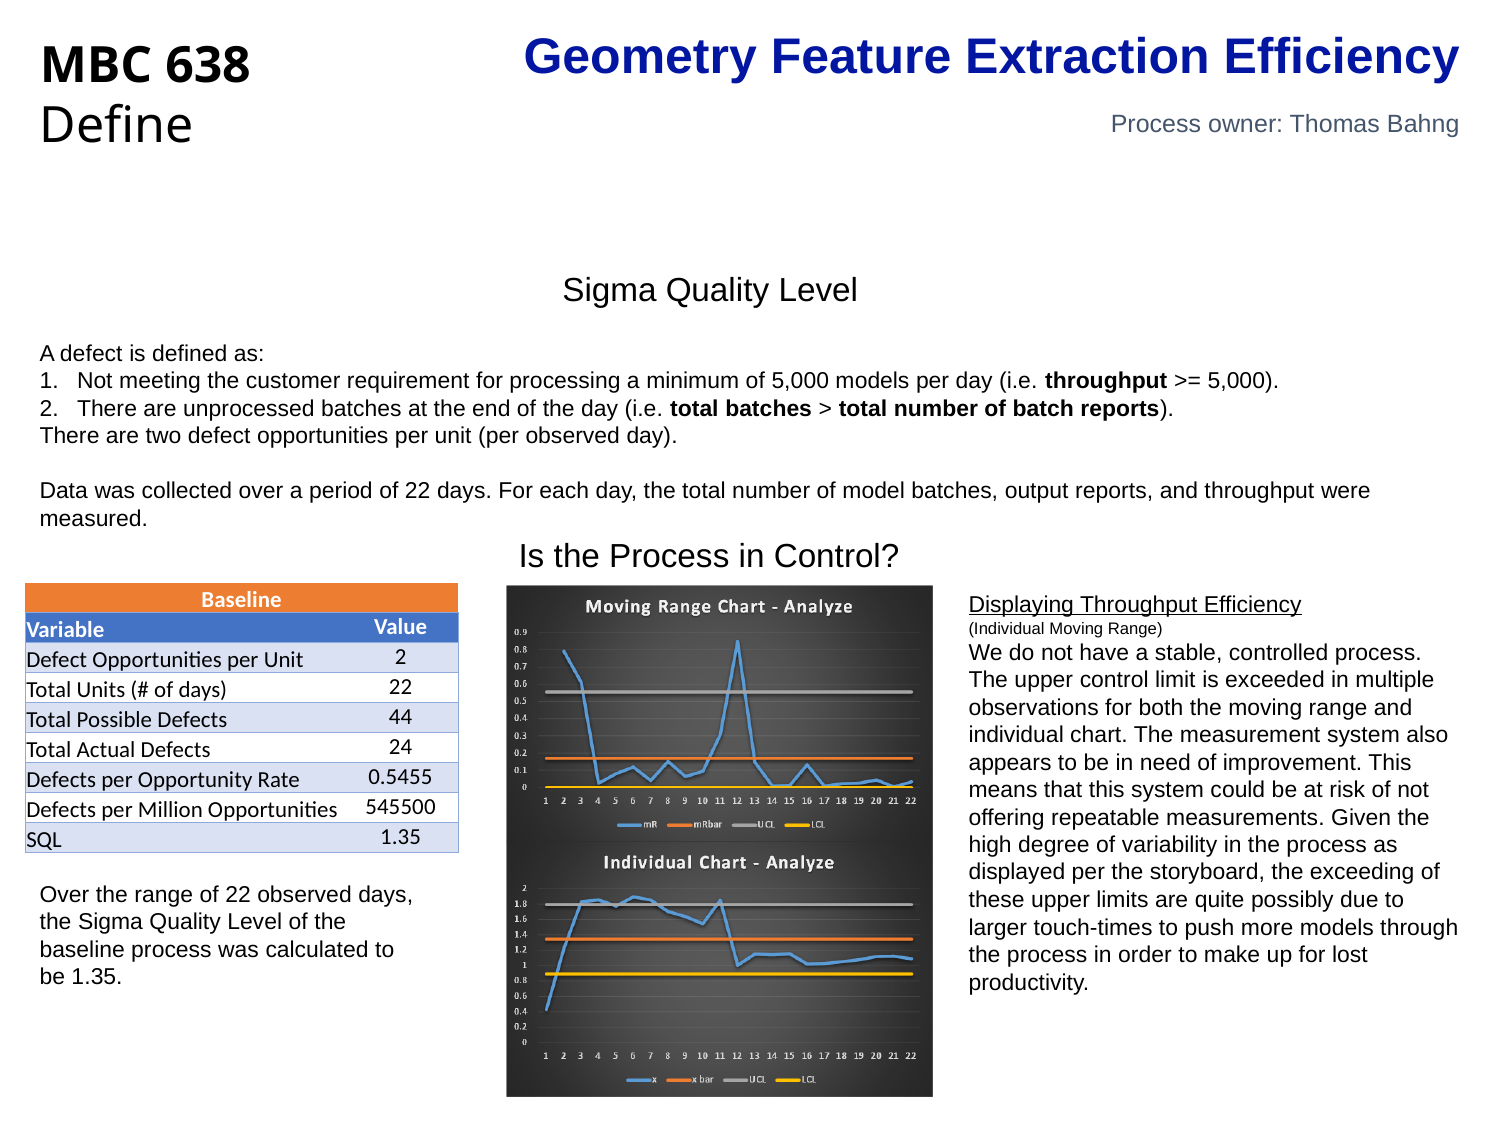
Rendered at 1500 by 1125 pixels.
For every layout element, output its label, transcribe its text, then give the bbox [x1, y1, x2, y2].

table_cell Variable [26, 613, 343, 642]
text_box Process owner: Thomas Bahng [648, 99, 1475, 145]
table_header Baseline [25, 583, 458, 612]
text_box Define [24, 84, 350, 160]
text_box Is the Process in Control? [503, 527, 918, 582]
table_cell 22 [343, 673, 458, 702]
table_cell 0.5455 [343, 763, 458, 792]
table_cell 545500 [343, 793, 458, 822]
table_cell Total Actual Defects [26, 733, 343, 762]
table_cell Value [343, 613, 458, 642]
table_cell Total Units (# of days) [26, 673, 343, 702]
table_cell 2 [343, 643, 458, 672]
table_cell SQL [26, 823, 343, 852]
text_box A defect is defined as: Not meeting the customer requirement for processing a minimum of 5,000 models per day (i.e. throughput >= 5,000). There are unprocessed batches at the end of the day (i.e. total batches > total number of batch reports). There are two defect opportunities per unit (per observed day). Data was collected over a period of 22 days. For each day, the total number of model batches, output reports, and throughput were measured. [24, 330, 1461, 566]
text_box Geometry Feature Extraction Efficiency [320, 16, 1475, 92]
text_box MBC 638 [24, 24, 350, 84]
table_cell 1.35 [343, 823, 458, 852]
table_cell Defect Opportunities per Unit [26, 643, 343, 672]
table_cell 24 [343, 733, 458, 762]
table_cell 44 [343, 703, 458, 732]
table_cell Defects per Opportunity Rate [26, 763, 343, 792]
picture [503, 582, 934, 1097]
table_cell Defects per Million Opportunities [26, 793, 343, 822]
table_cell Total Possible Defects [26, 703, 343, 732]
text_box Sigma Quality Level [112, 260, 1309, 316]
text_box Over the range of 22 observed days, the Sigma Quality Level of the baseline process was calculated to be 1.35. [24, 871, 439, 997]
text_box Displaying Throughput Efficiency (Individual Moving Range) We do not have a stable, controlled process. The upper control limit is exceeded in multiple observations for both the moving range and individual chart. The measurement system also appears to be in need of improvement. This means that this system could be at risk of not offering repeatable measurements. Given the high degree of variability in the process as displayed per the storyboard, the exceeding of these upper limits are quite possibly due to larger touch-times to push more models through the process in order to make up for lost productivity. [953, 582, 1475, 1002]
